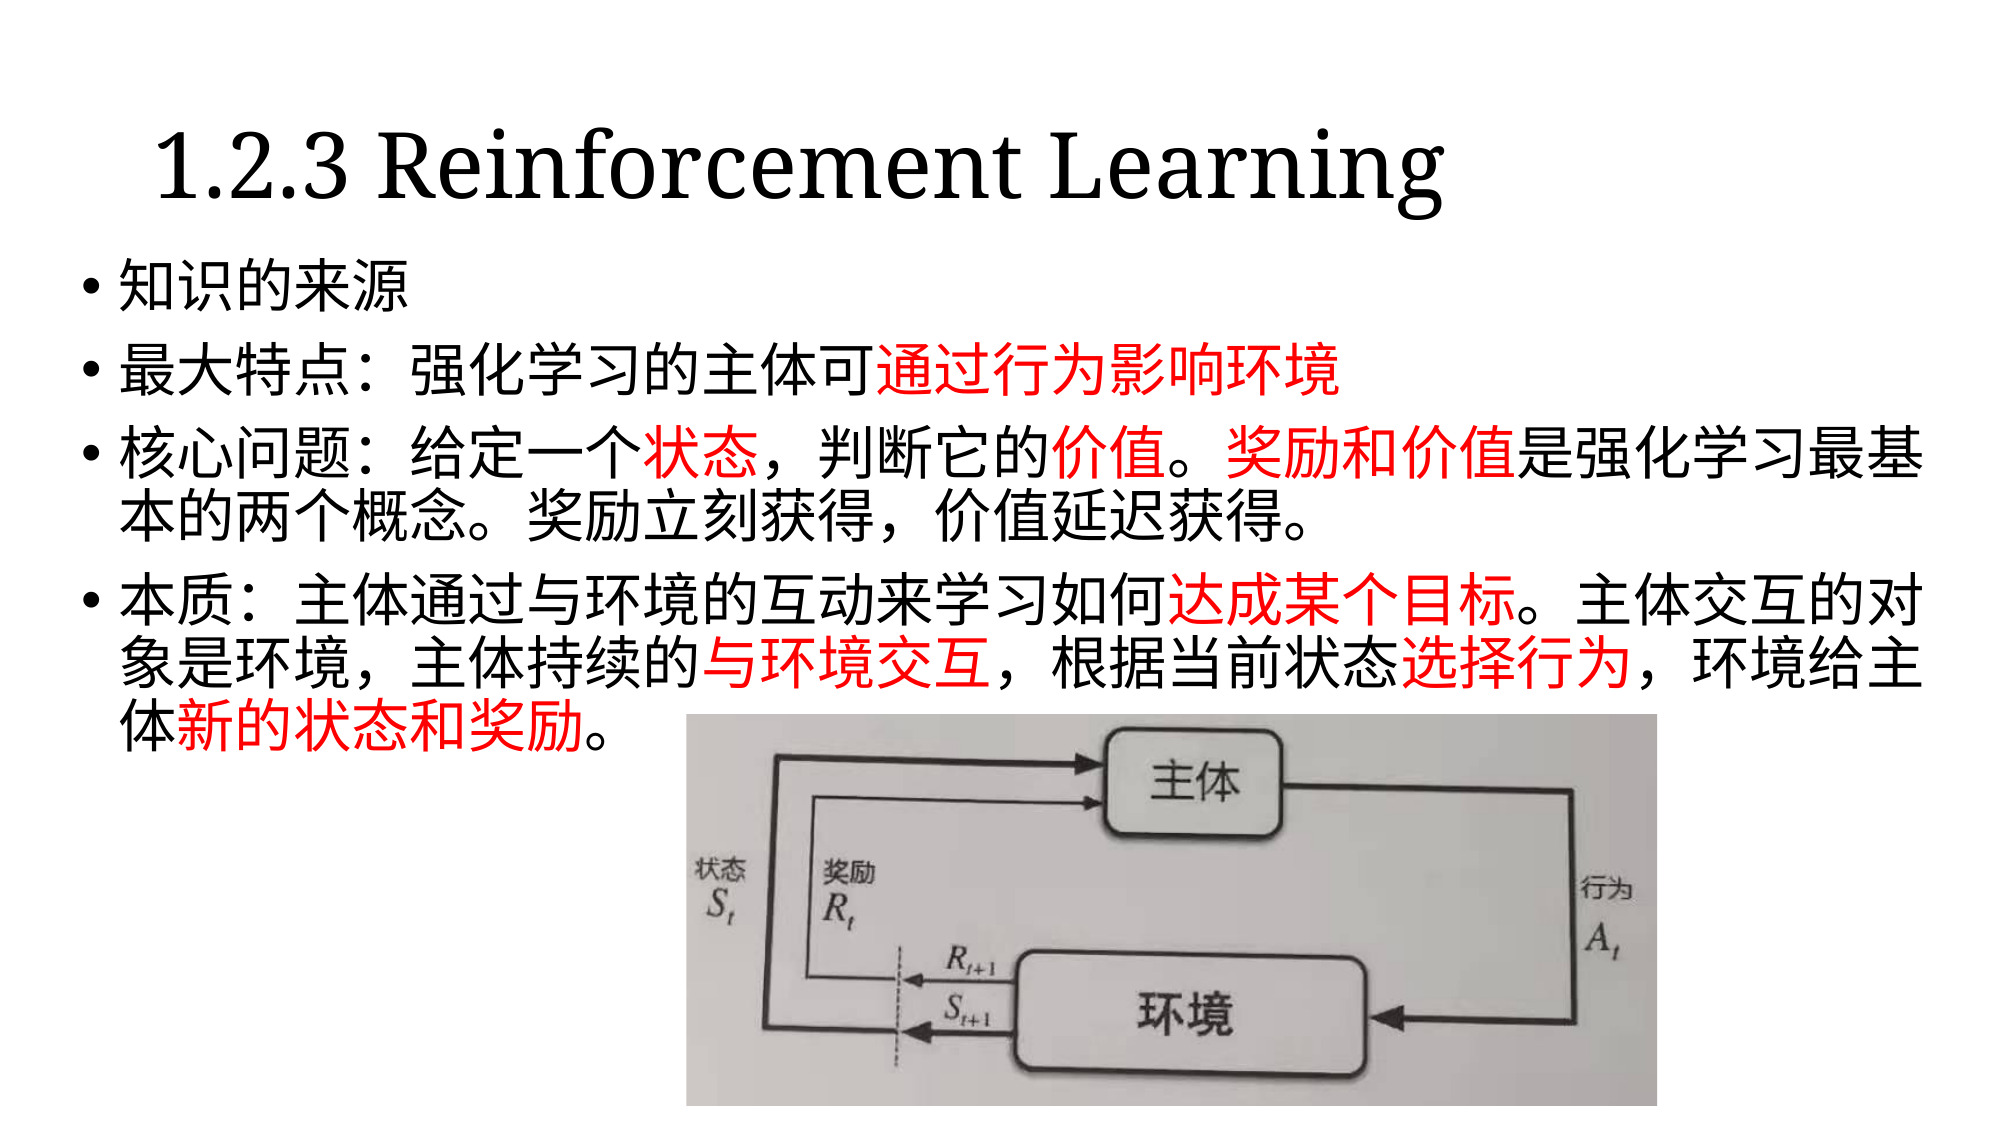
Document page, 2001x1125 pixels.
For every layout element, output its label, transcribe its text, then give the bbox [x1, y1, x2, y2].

picture [686, 714, 1658, 1106]
list 知识的来源 最大特点：强化学习的主体可通过行为影响环境 核心问题：给定一个状态，判断它的价值。奖励和价值是强化学习最基本的两个概念。奖励立刻获得，价值延迟获得。 本质：主体通过与环境的互动来学习如何达成某个目标。主体交互的对象是环境，主体持续的与环境交互，根据当前状态选择行为，环境给主体新的状态和奖励。 [66, 249, 1948, 964]
title 1.2.3 Reinforcement Learning [137, 59, 1863, 249]
